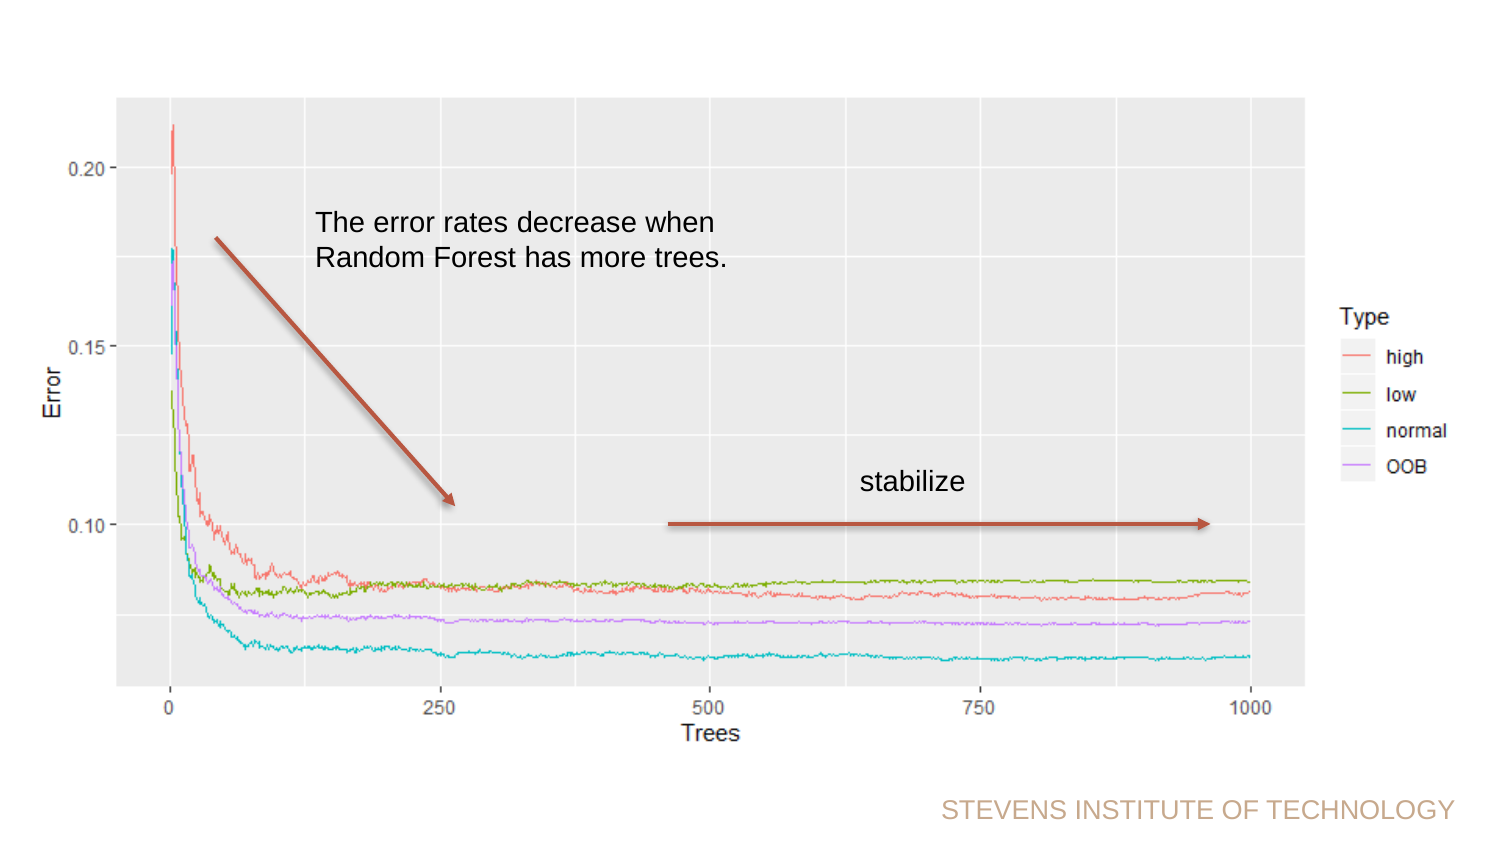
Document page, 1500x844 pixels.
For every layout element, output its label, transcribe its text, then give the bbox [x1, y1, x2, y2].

picture [29, 87, 1471, 757]
text_box STEVENS INSTITUTE OF TECHNOLOGY [925, 785, 1500, 834]
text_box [215, 237, 456, 507]
